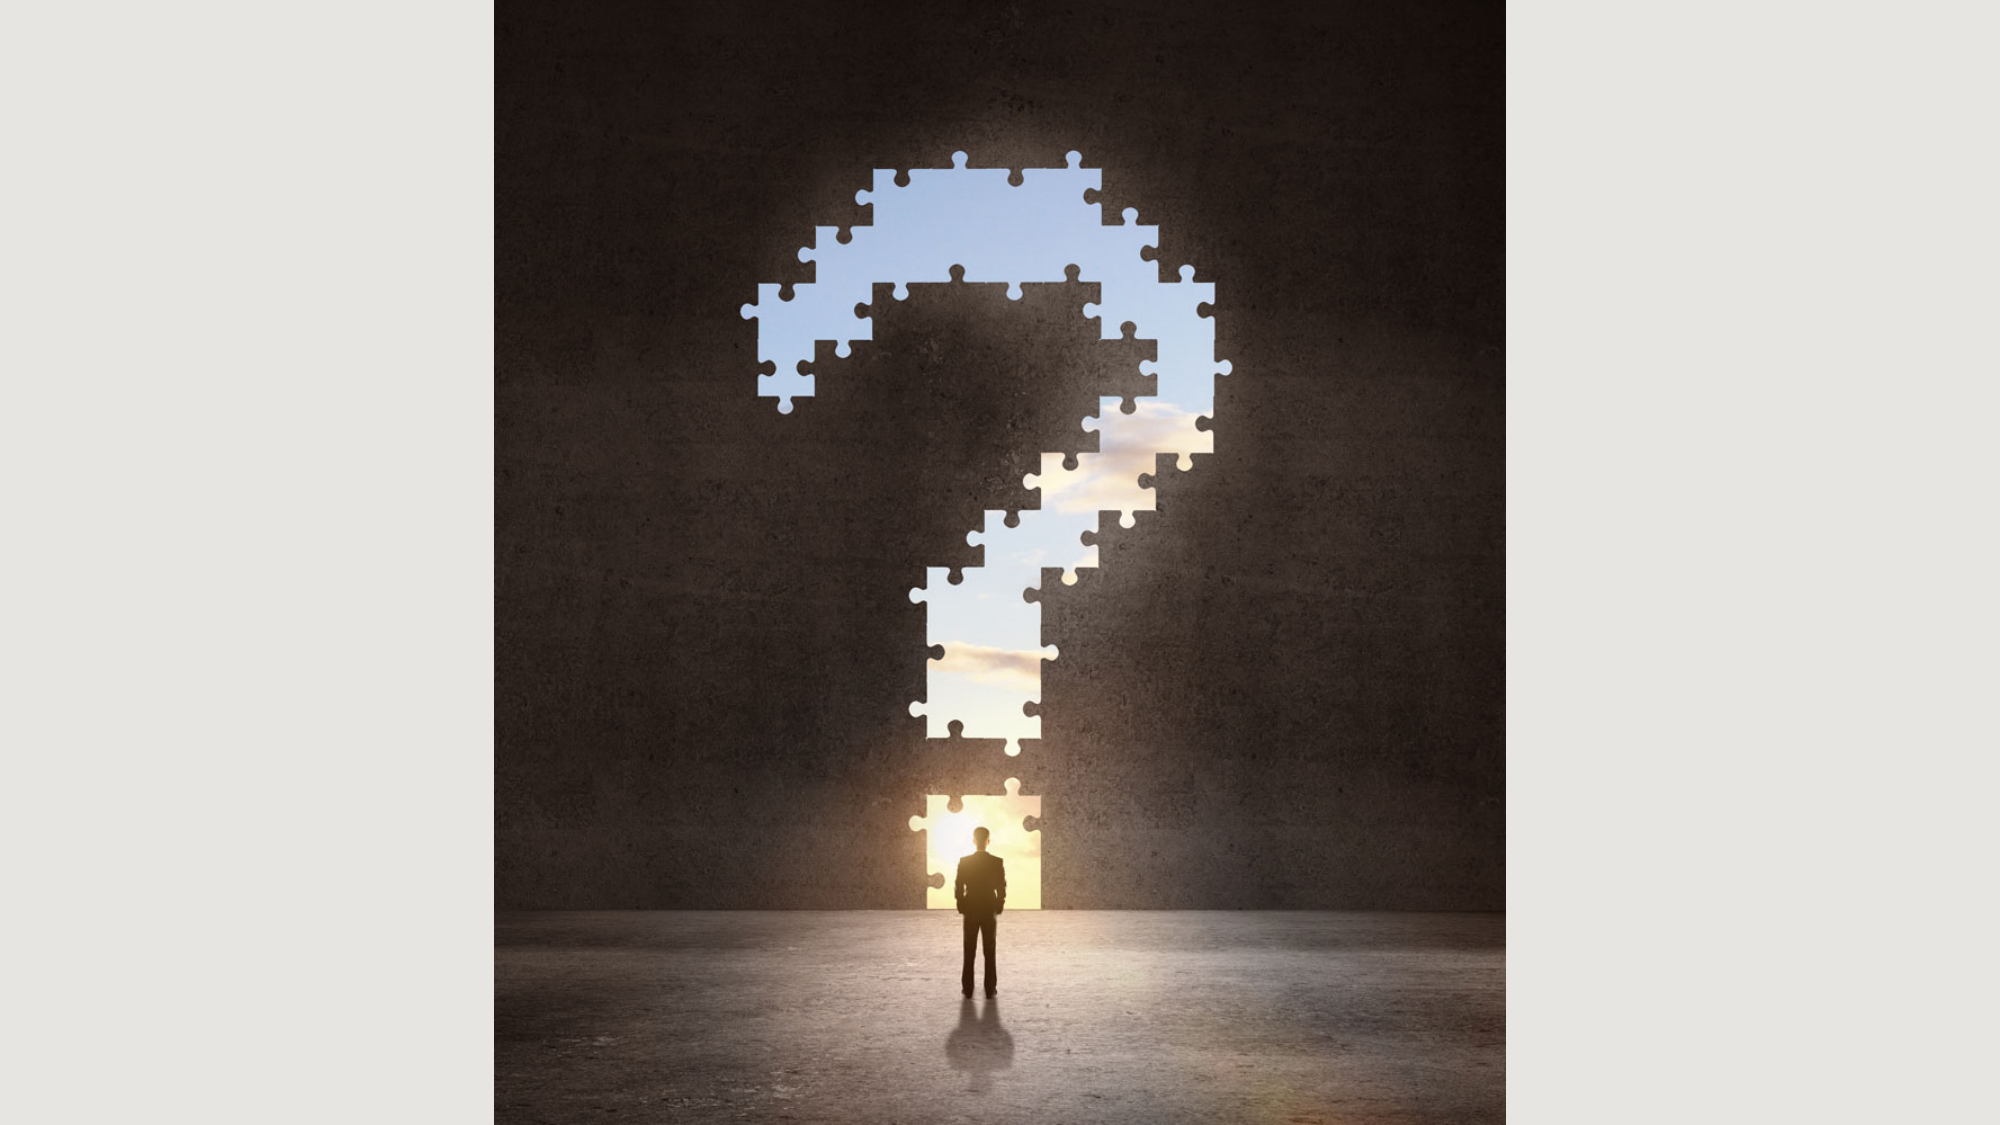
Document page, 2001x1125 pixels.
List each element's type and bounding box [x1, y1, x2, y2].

picture [494, 0, 1506, 1125]
